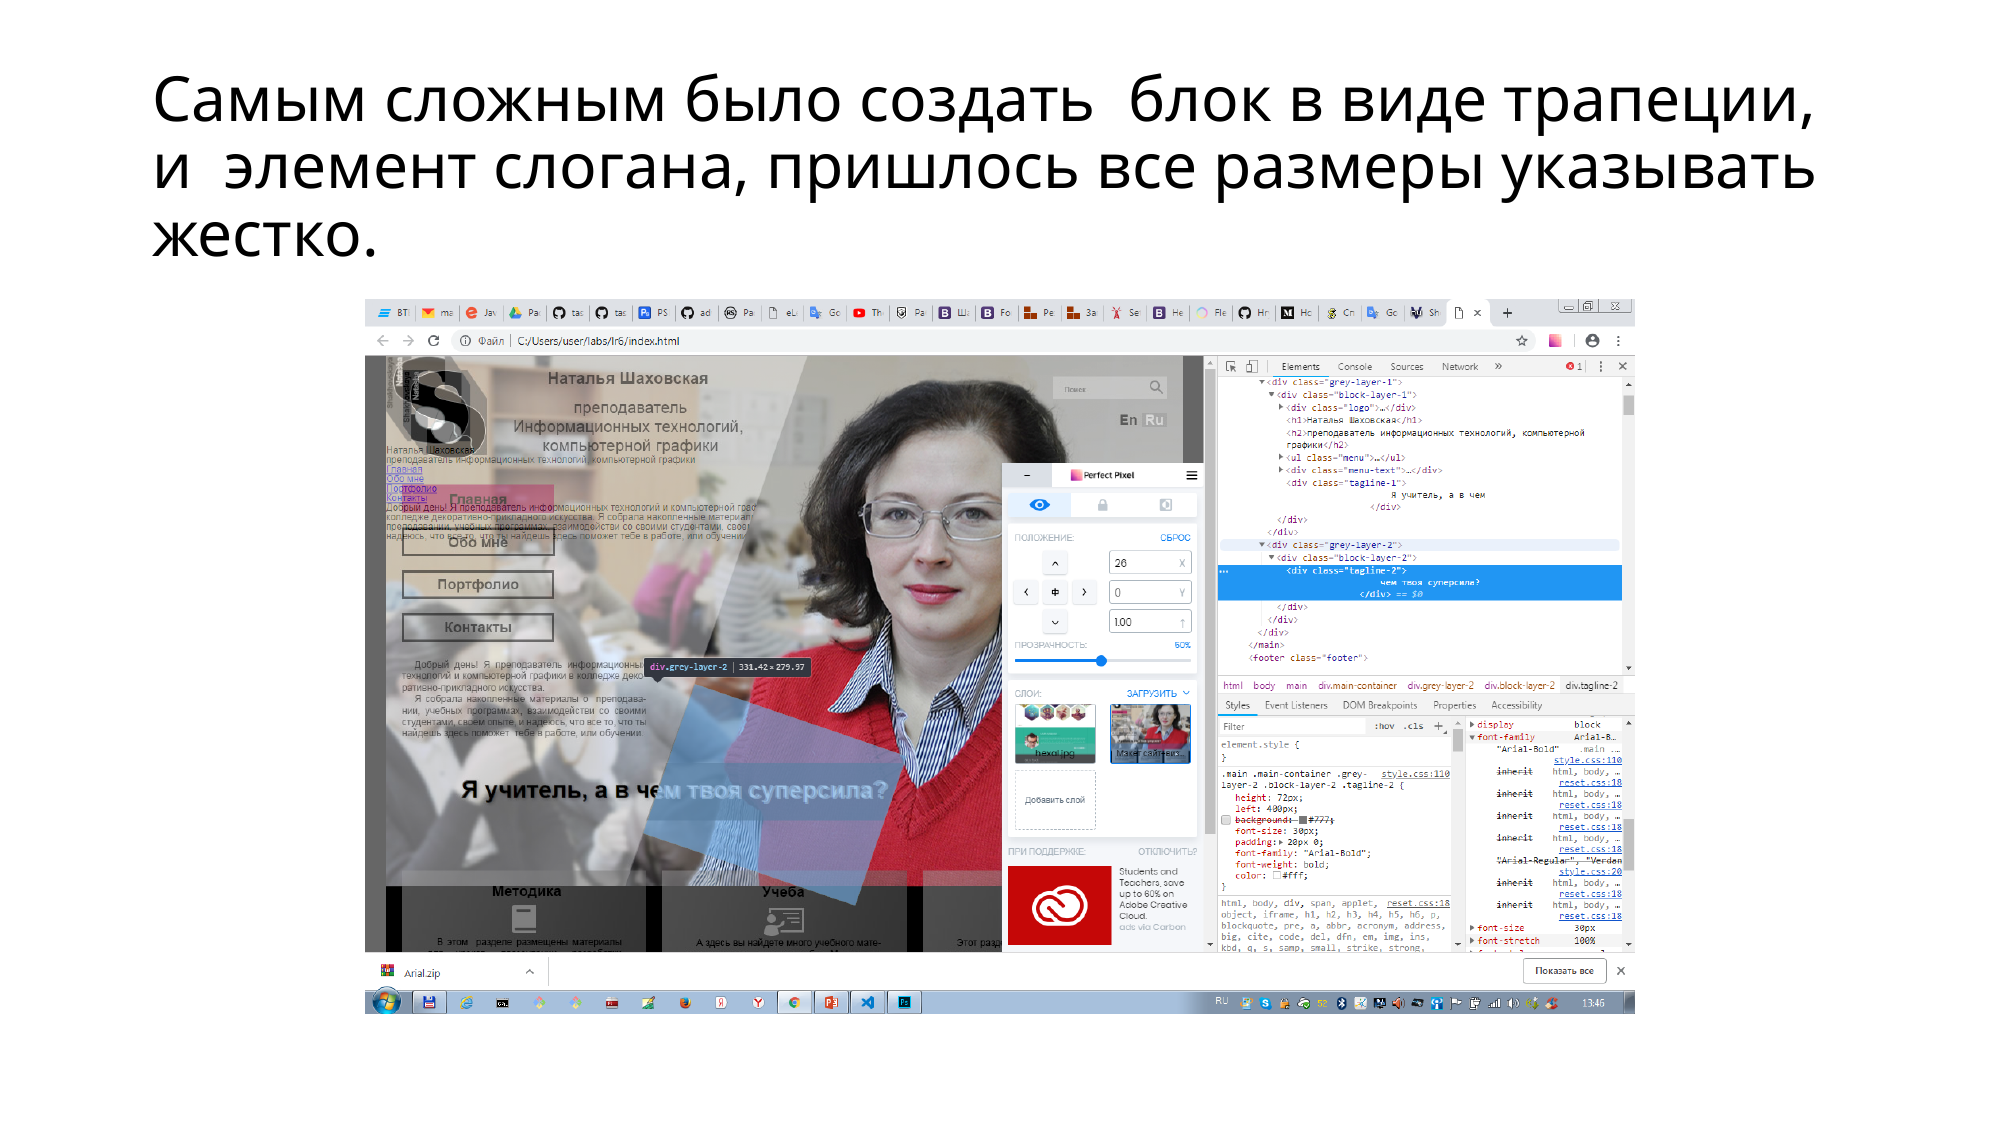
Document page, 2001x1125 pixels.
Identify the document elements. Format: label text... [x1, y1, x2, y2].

title Самым сложным было создать блок в виде трапеции, и элемент слогана, пришлось все размеры указывать жестко. [137, 59, 1863, 278]
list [365, 299, 1635, 1014]
